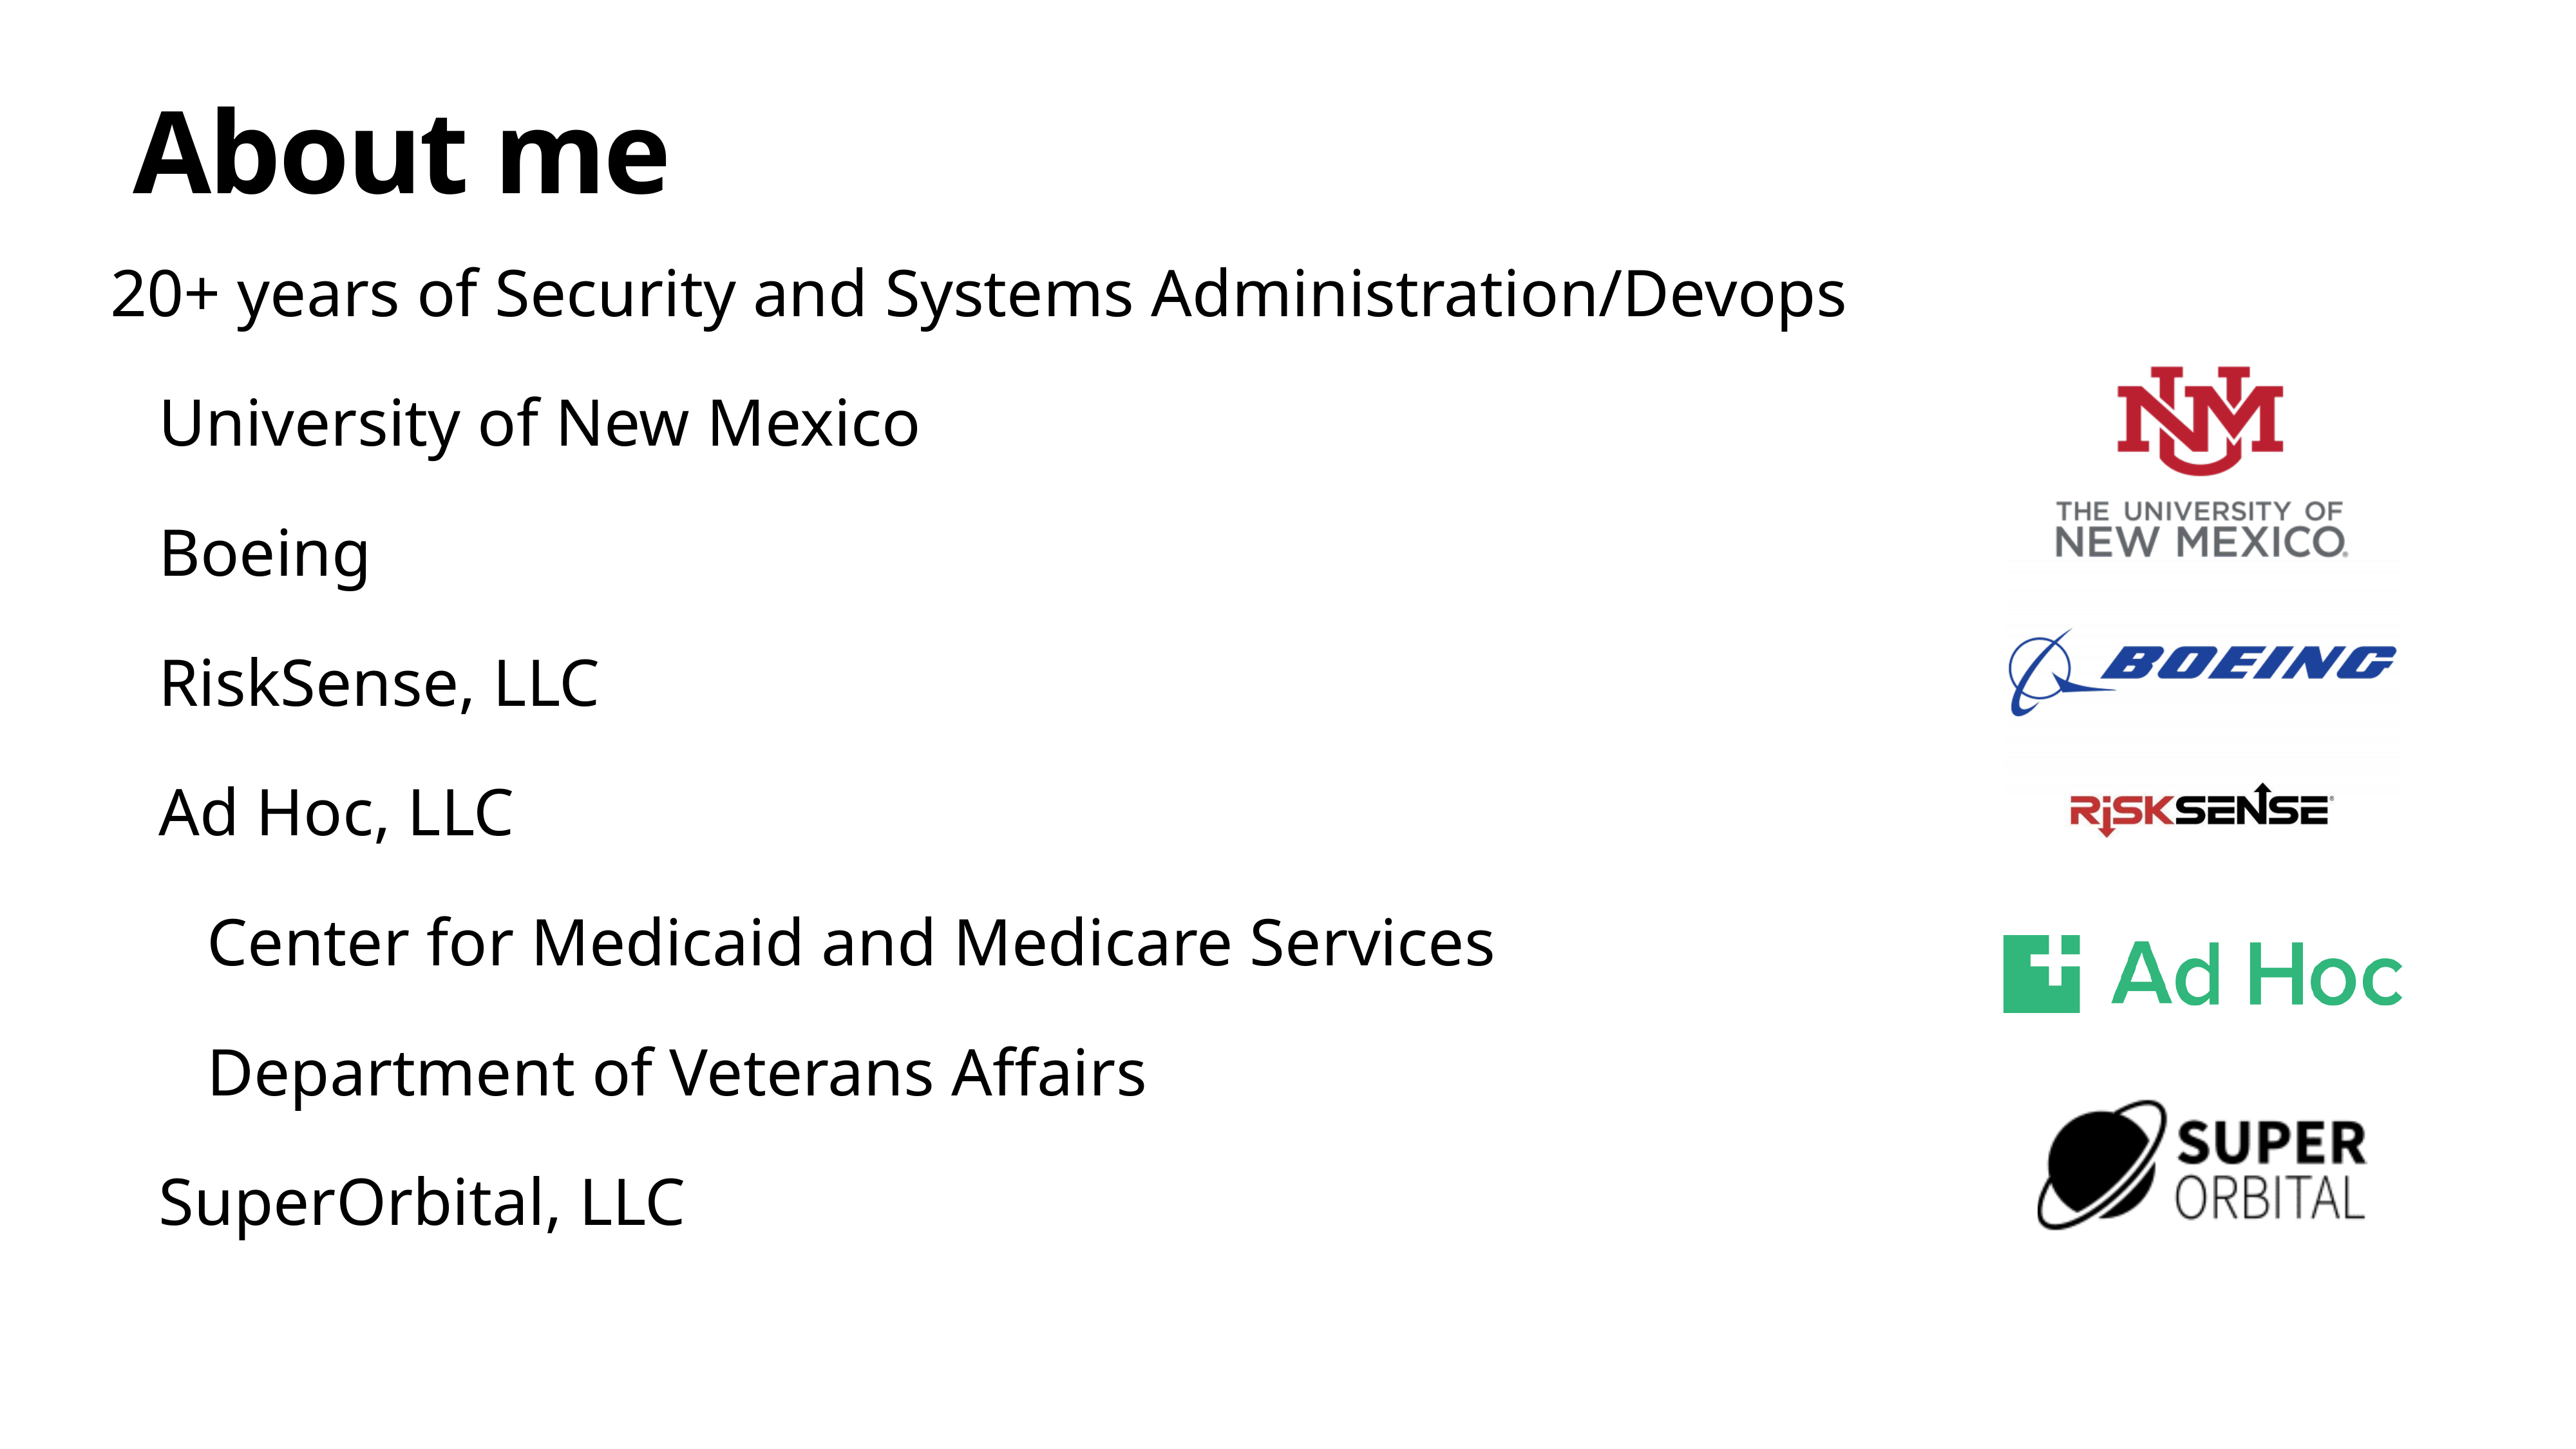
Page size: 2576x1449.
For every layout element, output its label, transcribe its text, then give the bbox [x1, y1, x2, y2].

title About me [127, 100, 2449, 252]
picture [1965, 333, 2439, 1329]
list 20+ years of Security and Systems Administration/Devops University of New Mexico Boeing RiskSense, LLC Ad Hoc, LLC Center for Medicaid and Medicare Services Department of Veterans Affairs SuperOrbital, LLC [104, 254, 1892, 1315]
